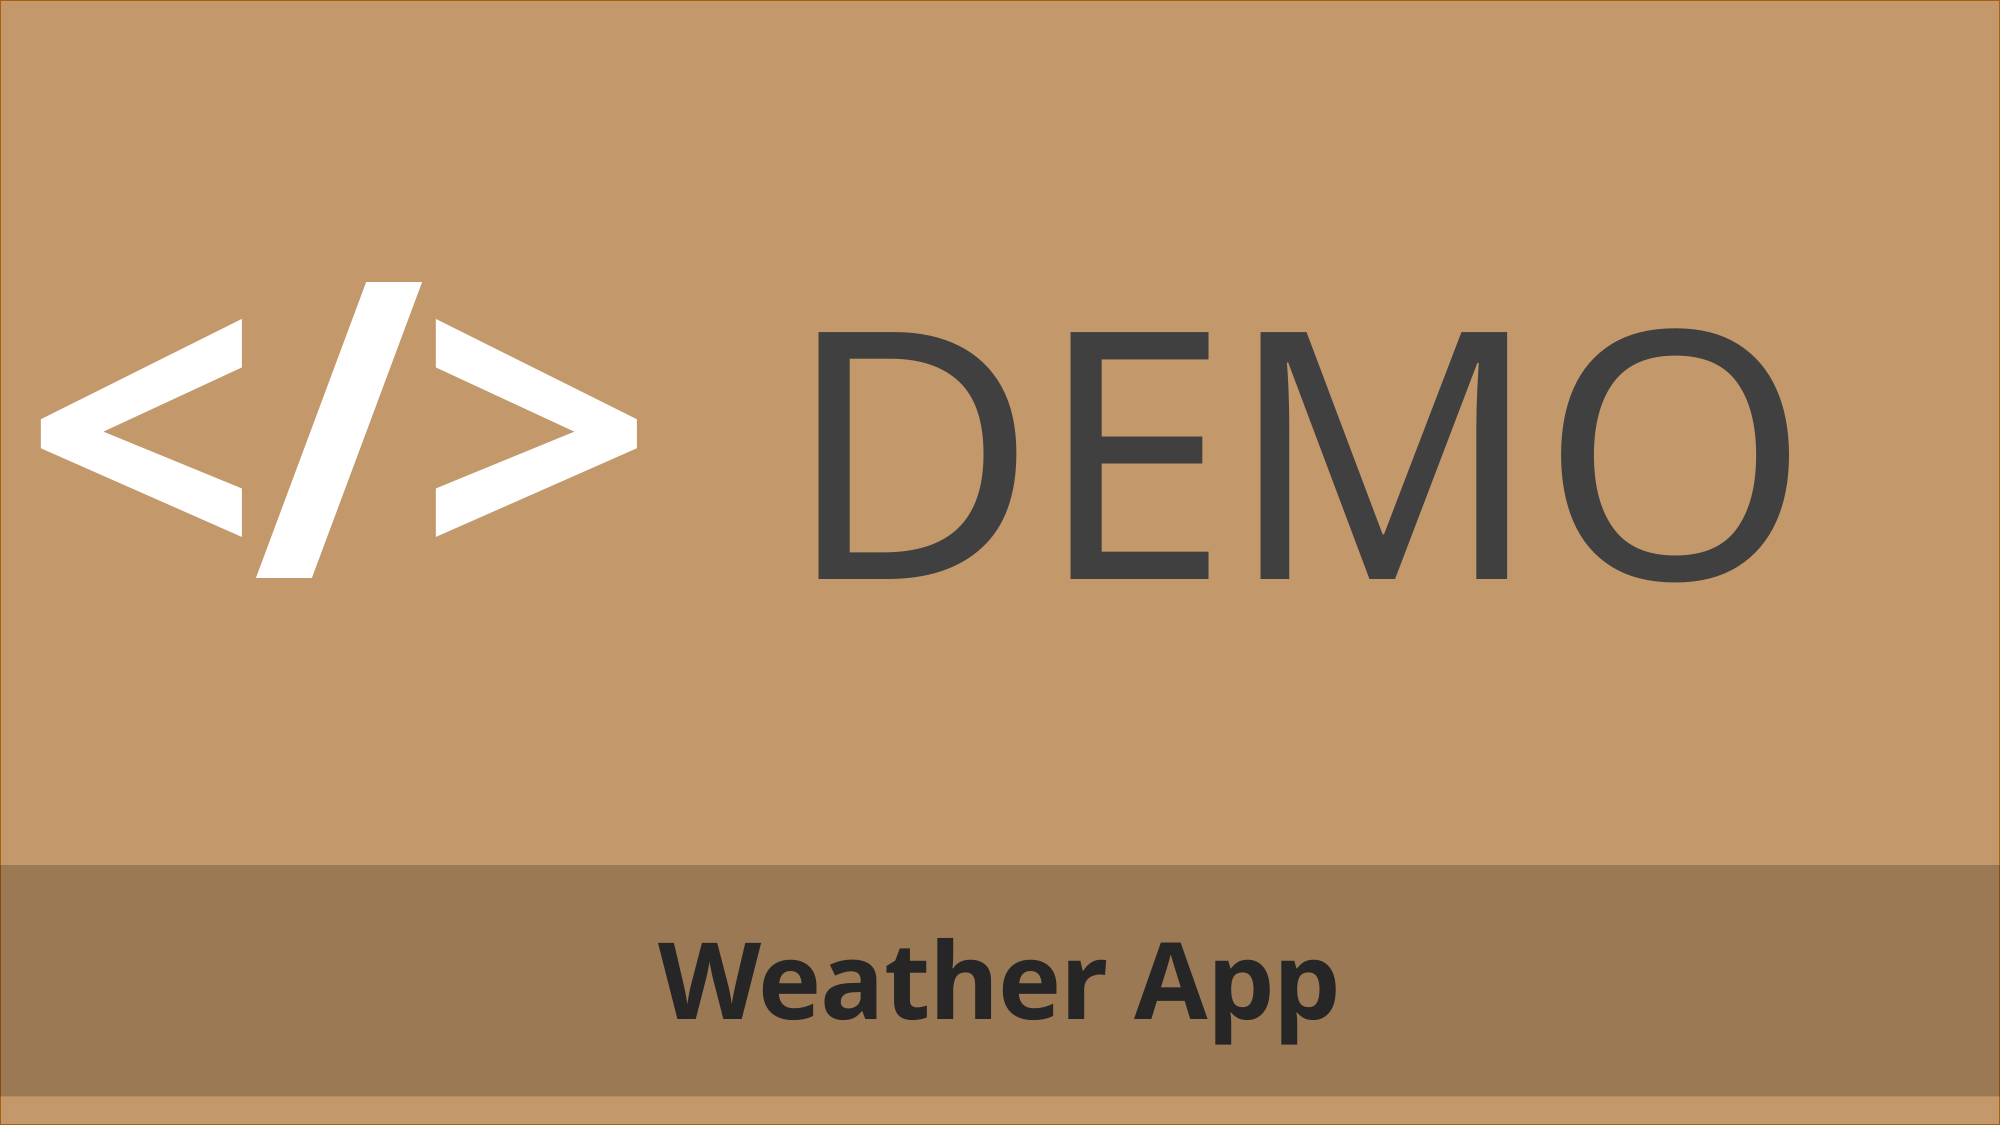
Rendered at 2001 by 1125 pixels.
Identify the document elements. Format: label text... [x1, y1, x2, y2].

title Weather App [32, 924, 1968, 1049]
text_box [0, 864, 2000, 1098]
text_box </> [0, 304, 707, 671]
text_box [0, 0, 2000, 864]
text_box [0, 1098, 2000, 1125]
text_box DEMO [770, 467, 1871, 658]
